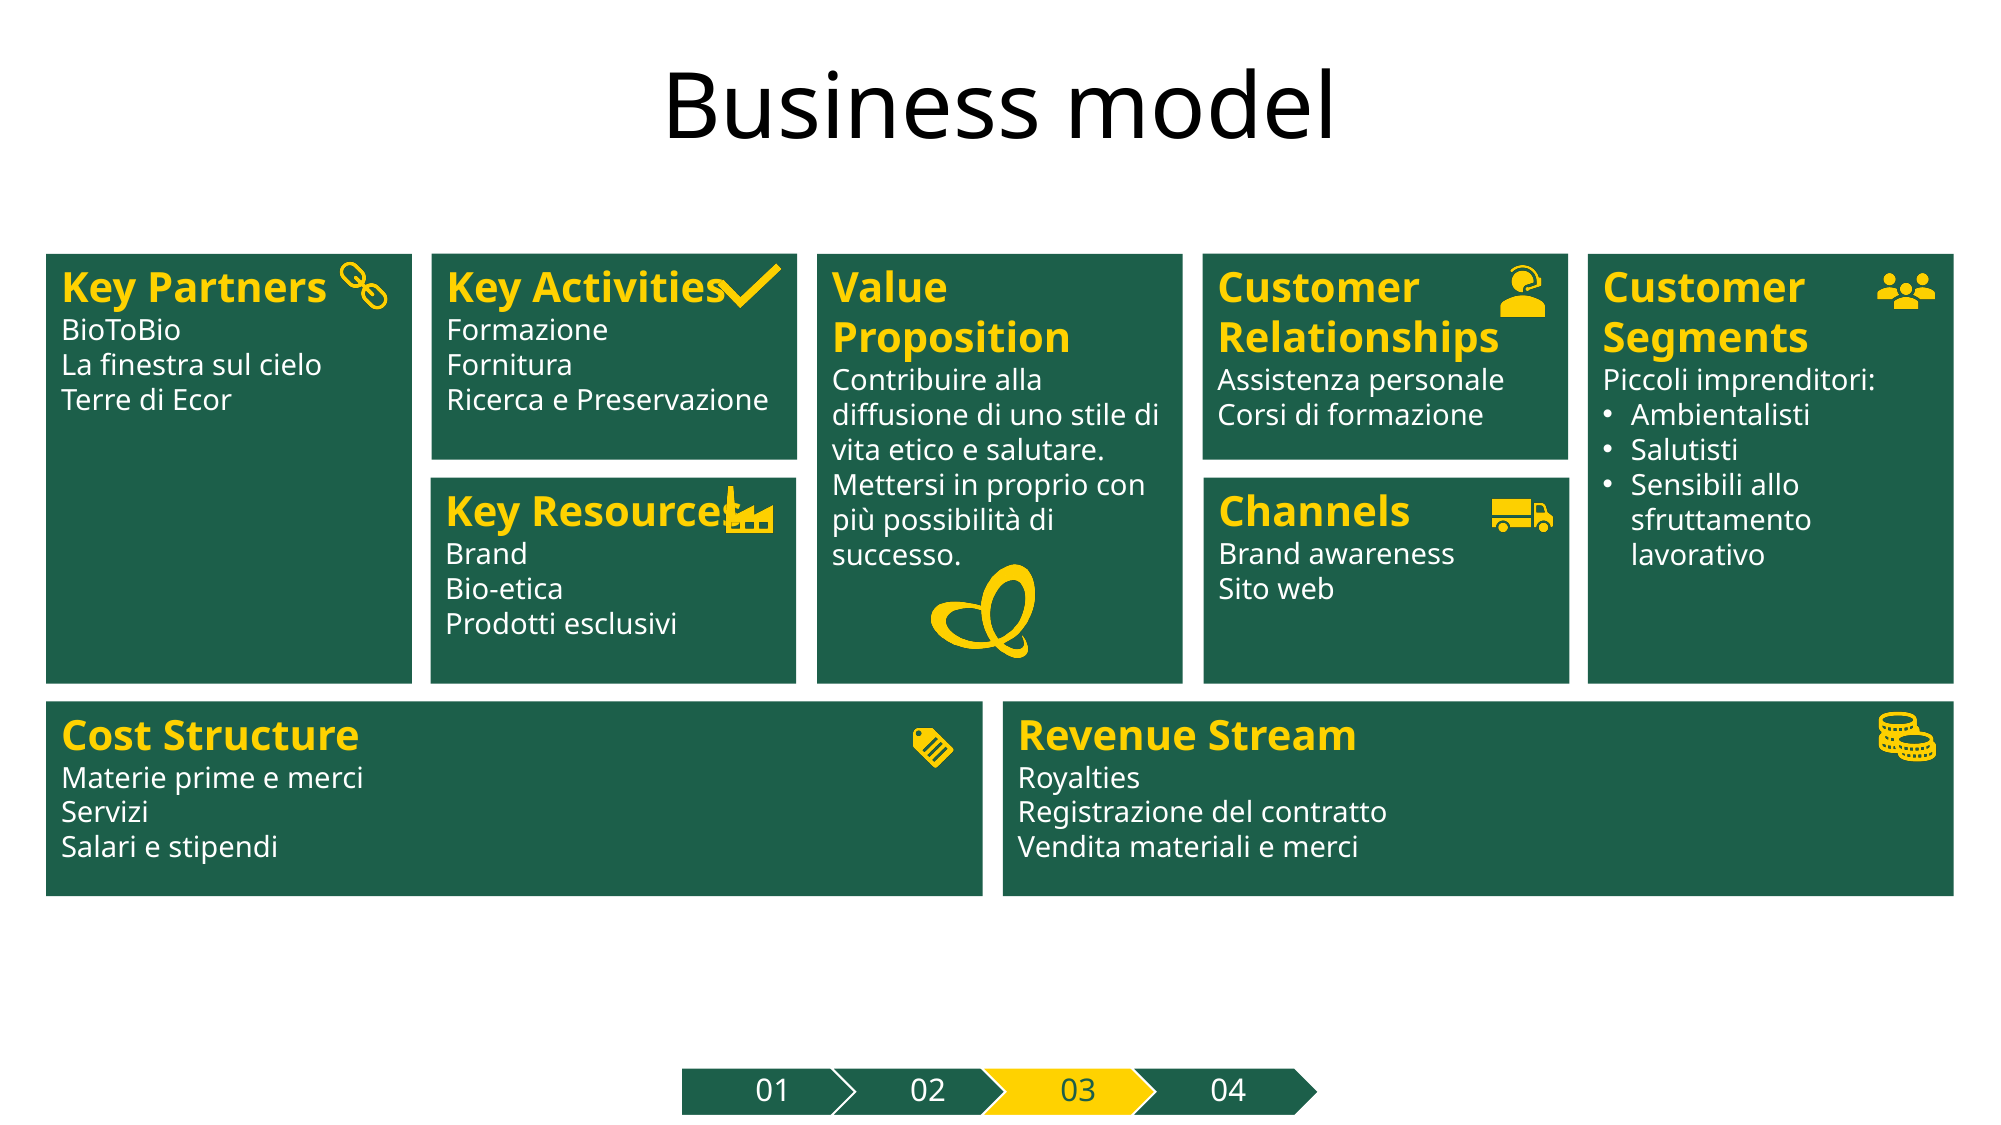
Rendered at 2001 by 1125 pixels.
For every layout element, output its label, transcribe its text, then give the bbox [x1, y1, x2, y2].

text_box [46, 701, 983, 897]
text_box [1202, 253, 1569, 460]
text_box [431, 252, 798, 460]
title Business model [412, 0, 1588, 218]
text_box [46, 252, 412, 684]
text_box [1587, 253, 1954, 684]
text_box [817, 253, 1183, 684]
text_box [680, 1067, 1320, 1116]
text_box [1002, 701, 1954, 897]
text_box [1203, 477, 1570, 684]
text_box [430, 476, 797, 684]
